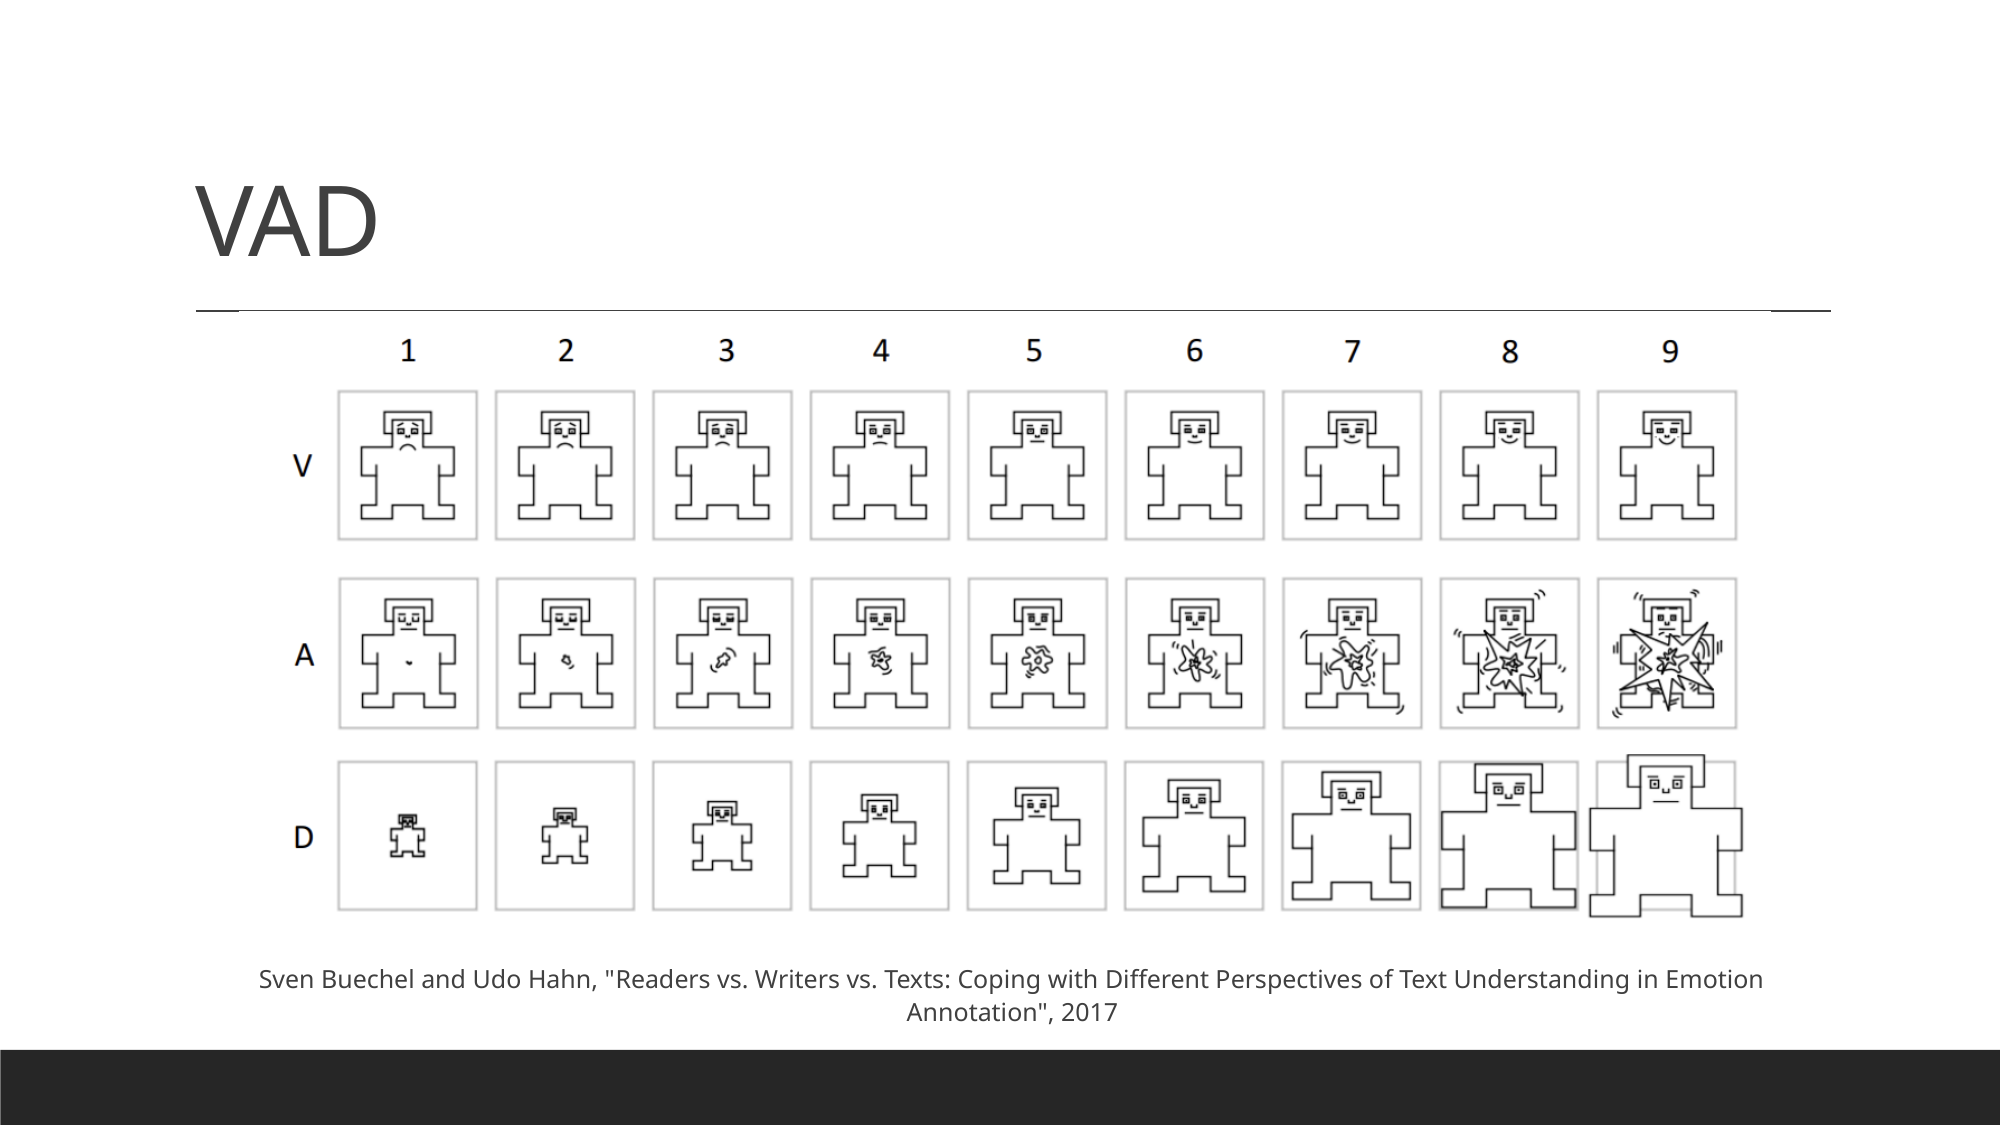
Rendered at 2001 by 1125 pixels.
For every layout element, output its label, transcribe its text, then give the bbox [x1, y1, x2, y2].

list Sven Buechel and Udo Hahn, "Readers vs. Writers vs. Texts: Coping with Different Perspectives of Text Understanding in Emotion Annotation", 2017 [188, 952, 1822, 1021]
picture [239, 311, 1771, 942]
title VAD [180, 47, 1830, 285]
